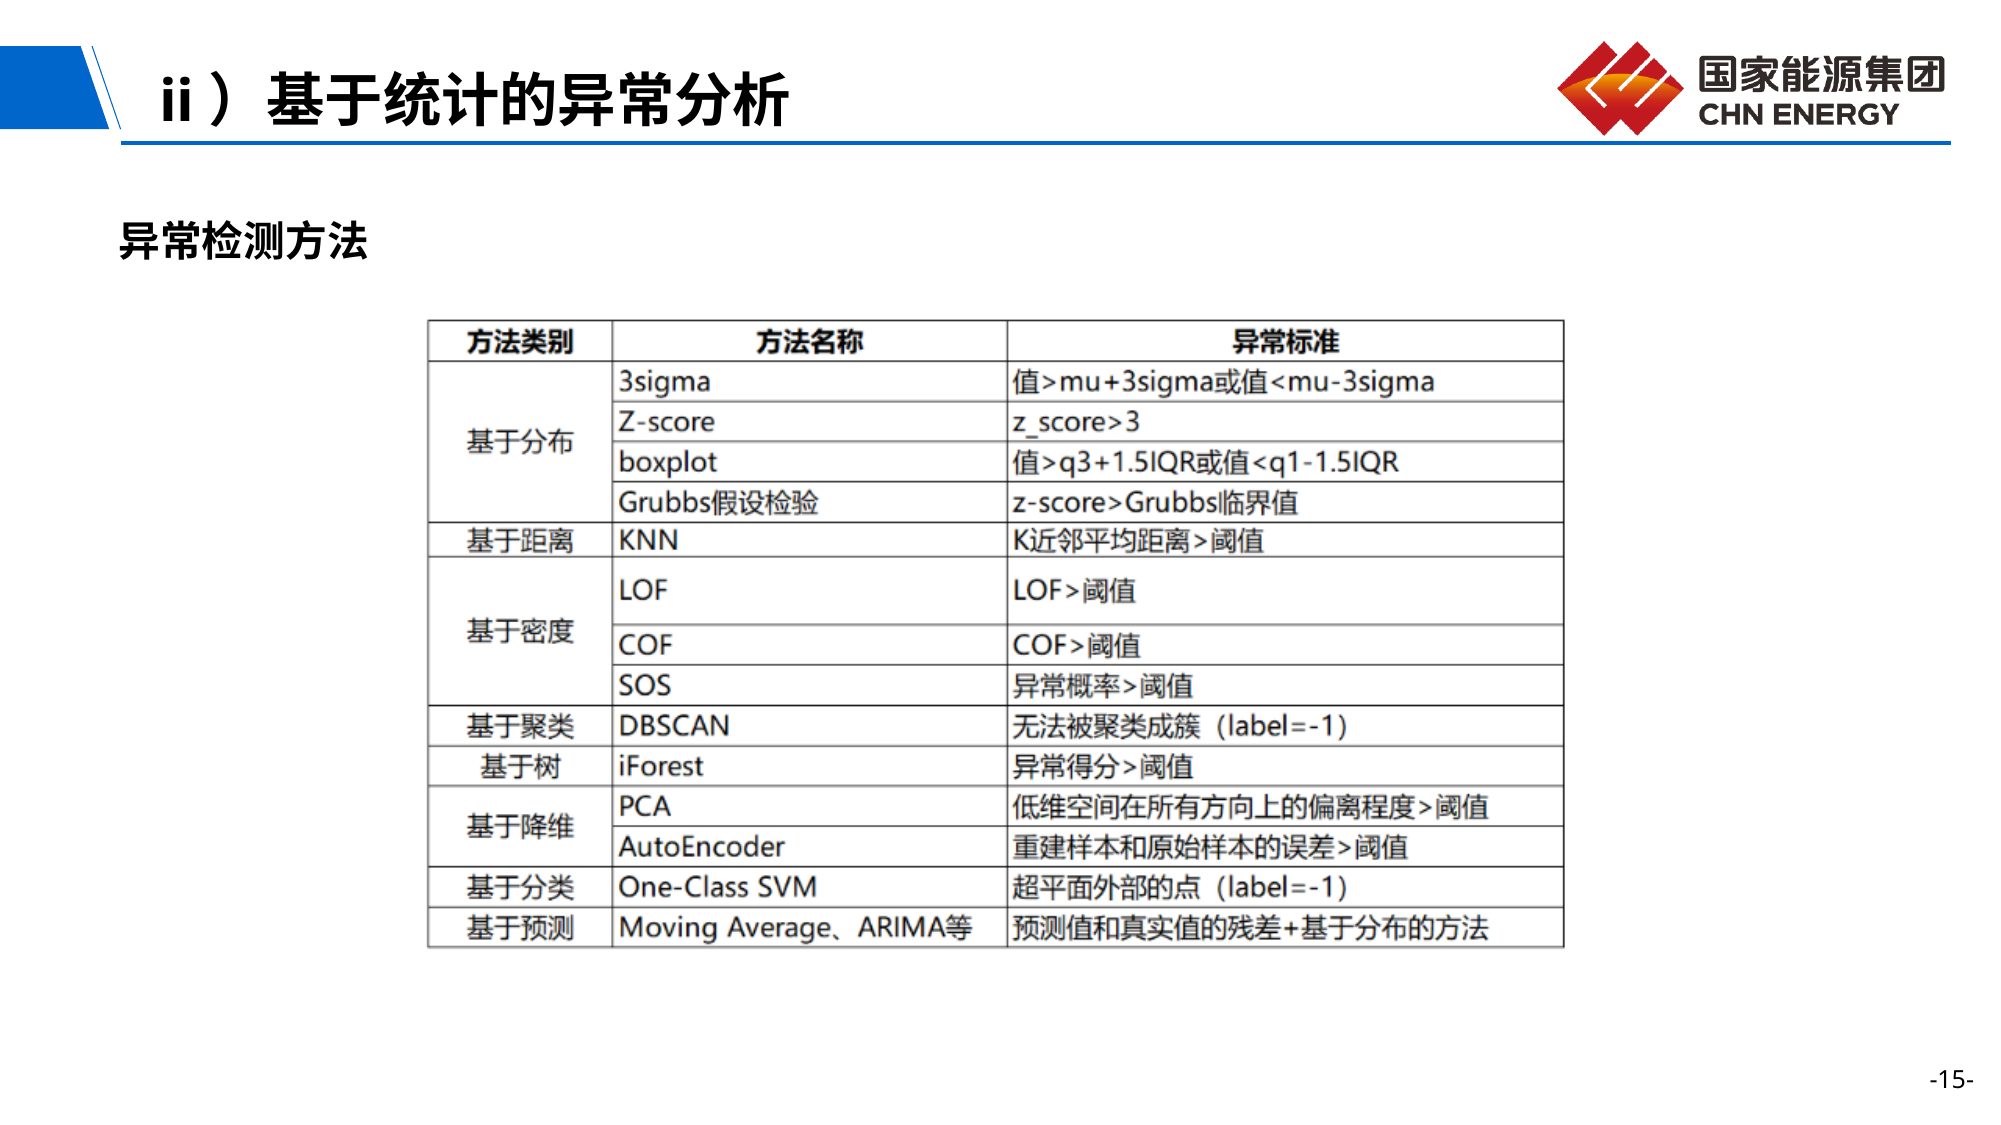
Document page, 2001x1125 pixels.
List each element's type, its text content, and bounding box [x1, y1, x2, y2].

picture [406, 309, 1593, 968]
title ii）基于统计的异常分析 [144, 16, 1561, 142]
picture [1561, 38, 1952, 137]
text_box 异常检测方法 [28, 182, 1616, 273]
